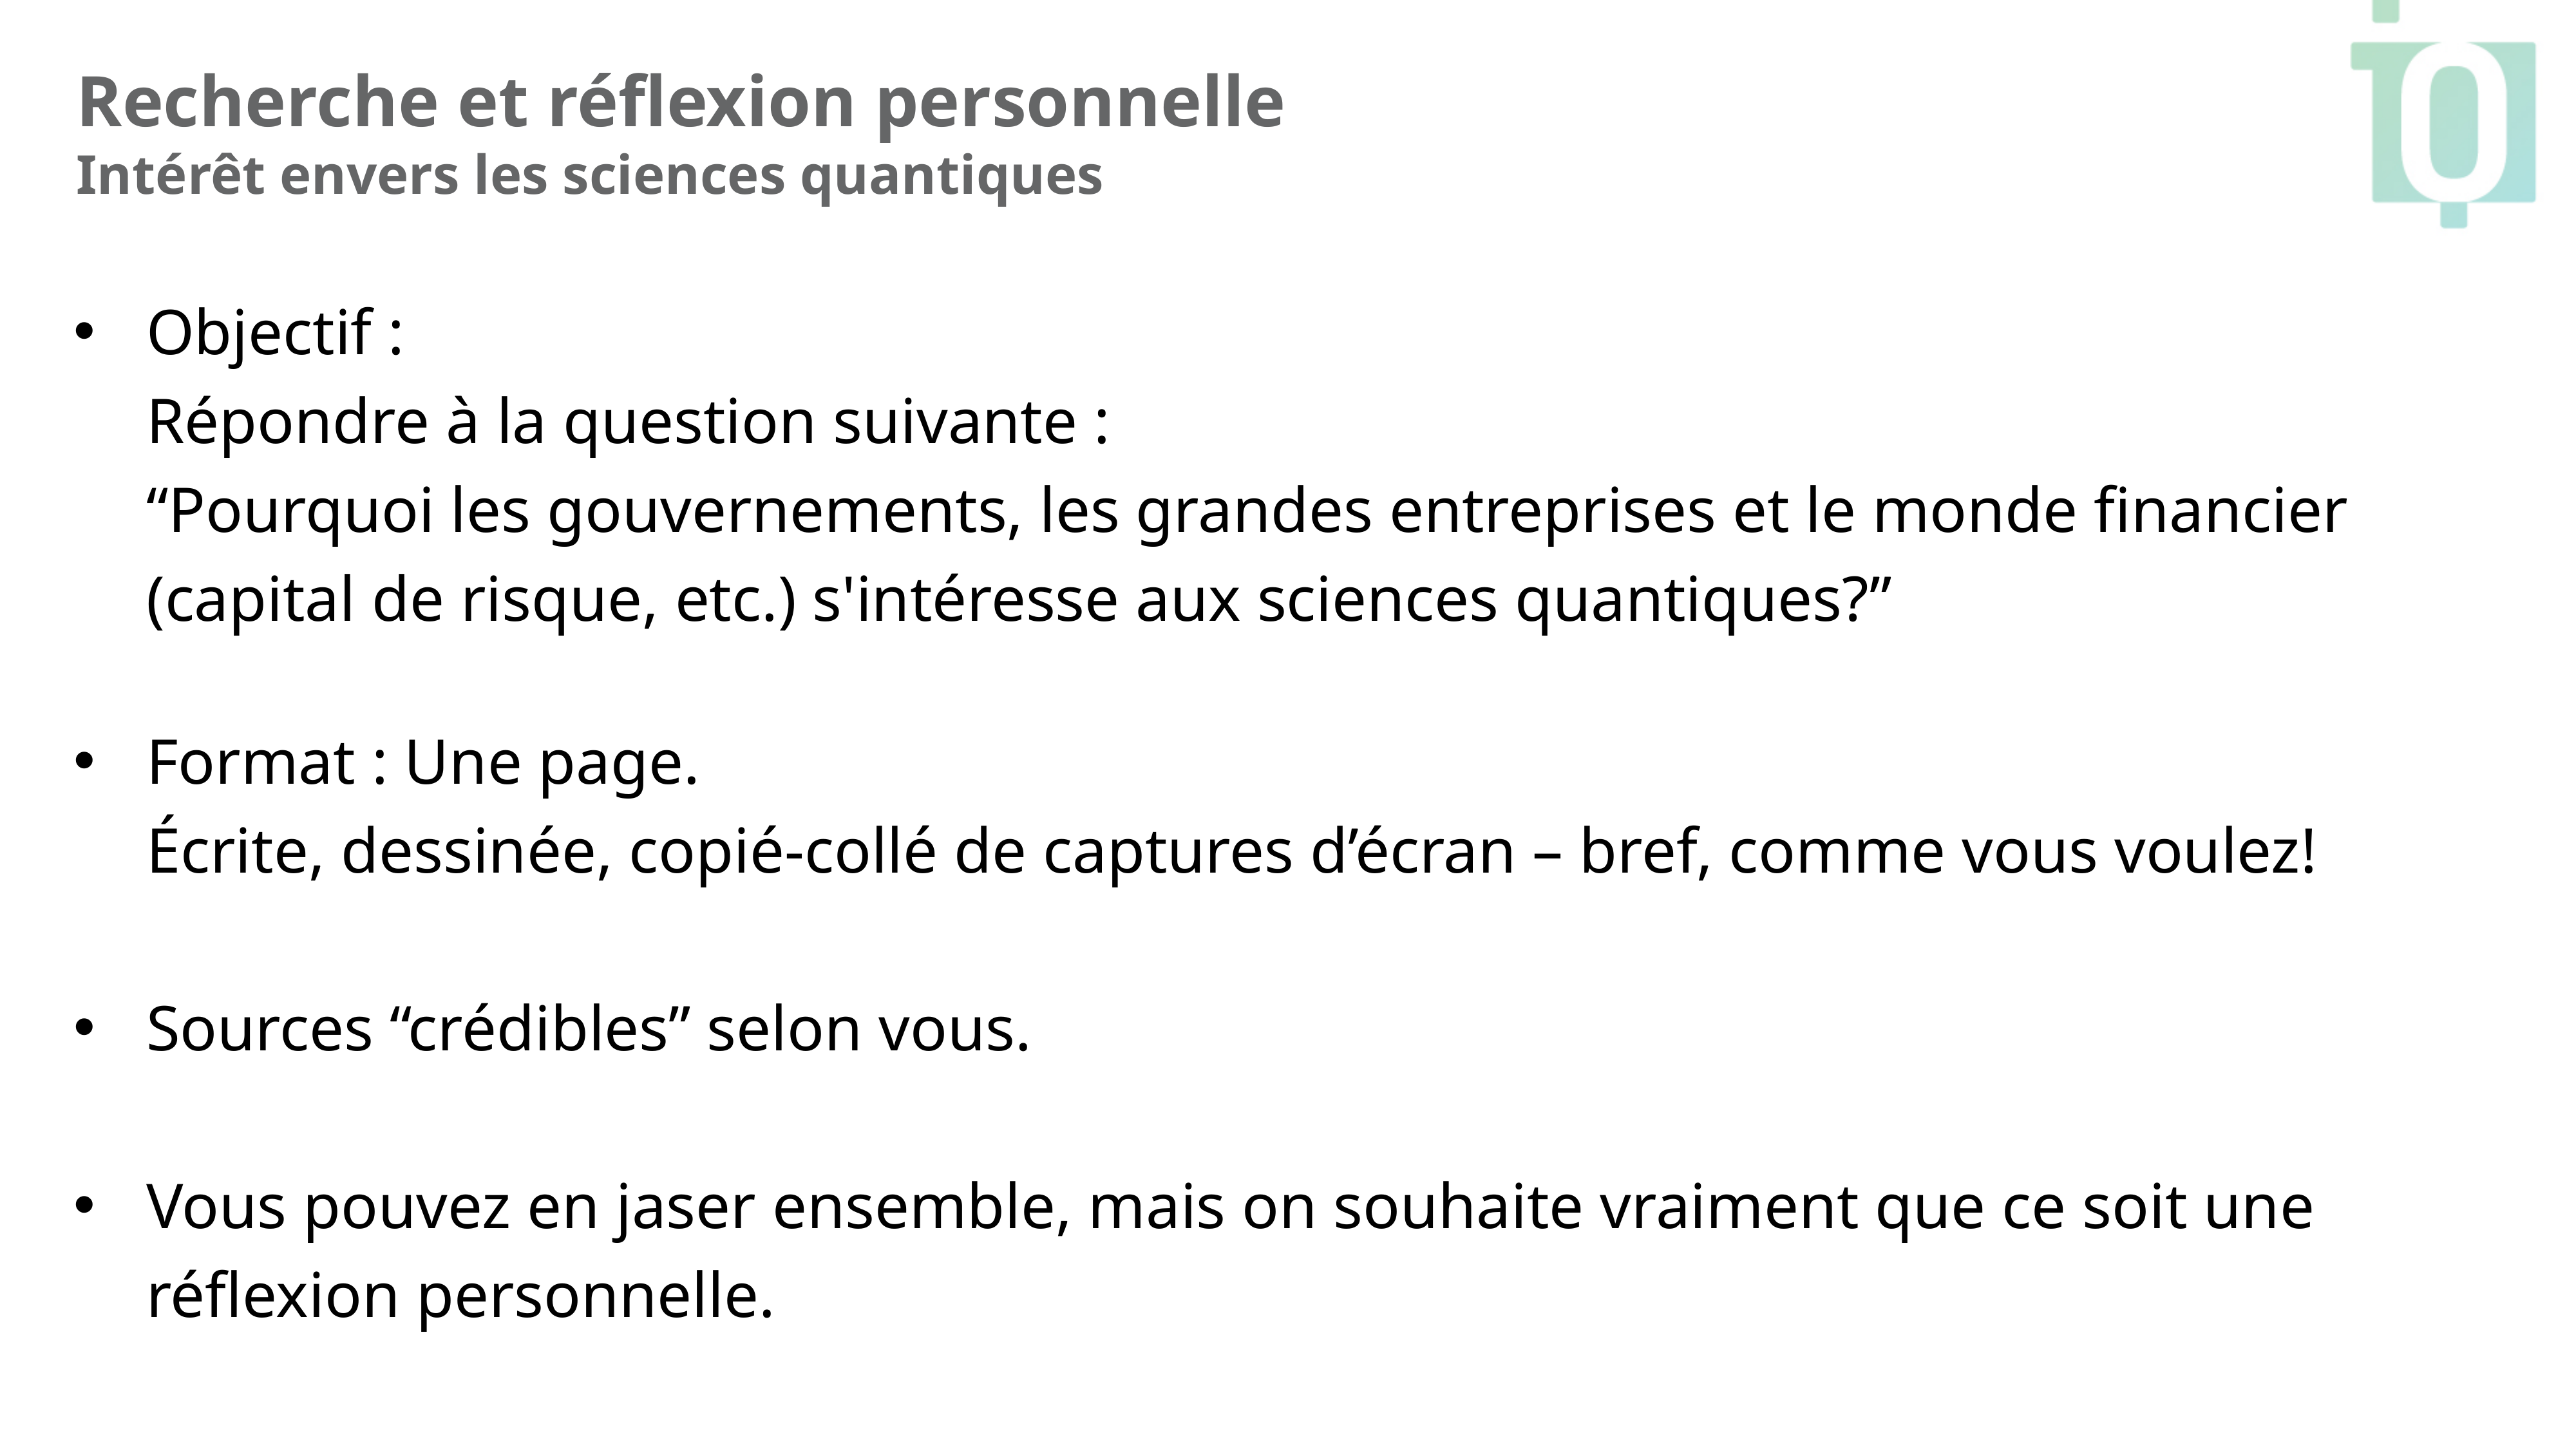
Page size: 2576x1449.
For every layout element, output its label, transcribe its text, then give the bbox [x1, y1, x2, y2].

picture [2309, 0, 2576, 253]
text_box Recherche et réflexion personnelle Intérêt envers les sciences quantiques [68, 49, 2019, 213]
text_box Objectif : Répondre à la question suivante : “Pourquoi les gouvernements, les grandes entreprises et le monde financier (capital de risque, etc.) s'intéresse aux sciences quantiques?” Format : Une page. Écrite, dessinée, copié-collé de captures d’écran – bref, comme vous voulez! Sources “crédibles” selon vous. Vous pouvez en jaser ensemble, mais on souhaite vraiment que ce soit une réflexion personnelle. [64, 273, 2367, 1334]
